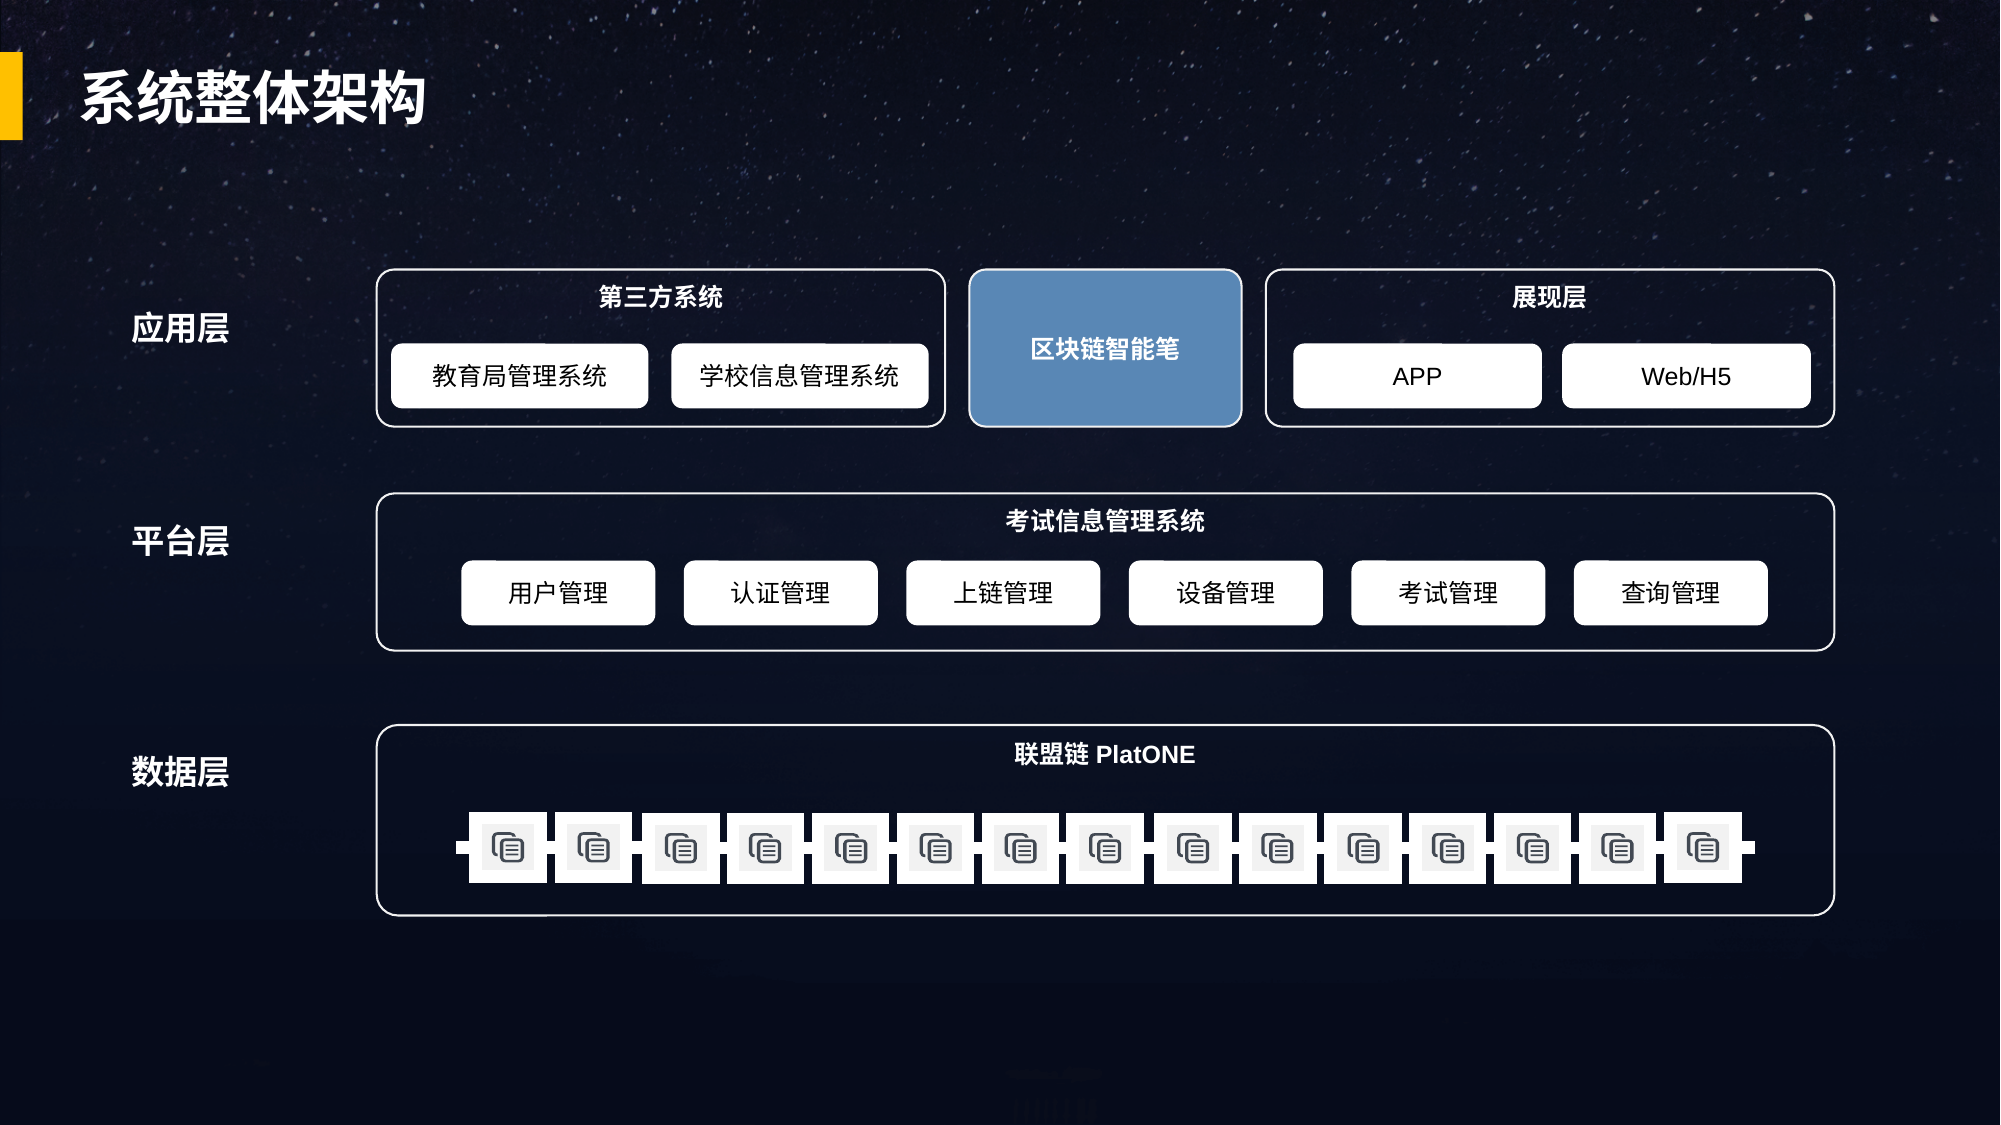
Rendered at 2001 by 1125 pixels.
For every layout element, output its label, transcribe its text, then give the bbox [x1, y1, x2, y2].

text_box 上链管理 [905, 559, 1102, 627]
text_box 考试管理 [1350, 559, 1547, 627]
text_box Web/H5 [1561, 342, 1812, 410]
text_box 用户管理 [460, 559, 657, 627]
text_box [455, 817, 1756, 878]
text_box 展现层 [1264, 268, 1836, 428]
picture [0, 0, 2000, 1125]
text_box APP [1292, 342, 1544, 410]
text_box [0, 51, 24, 141]
text_box 认证管理 [682, 559, 879, 627]
text_box 联盟链PlatONE [375, 723, 1836, 917]
text_box 学校信息管理系统 [670, 342, 930, 410]
text_box 系统整体架构 [63, 52, 640, 141]
text_box 区块链智能笔 [968, 268, 1243, 428]
text_box 平台层 [89, 494, 273, 567]
text_box 教育局管理系统 [390, 342, 650, 410]
text_box 第三方系统 [375, 268, 947, 428]
text_box 应用层 [89, 280, 273, 353]
text_box 设备管理 [1127, 559, 1324, 627]
text_box 考试信息管理系统 [375, 492, 1836, 652]
text_box 数据层 [89, 724, 273, 797]
text_box 查询管理 [1572, 559, 1770, 627]
